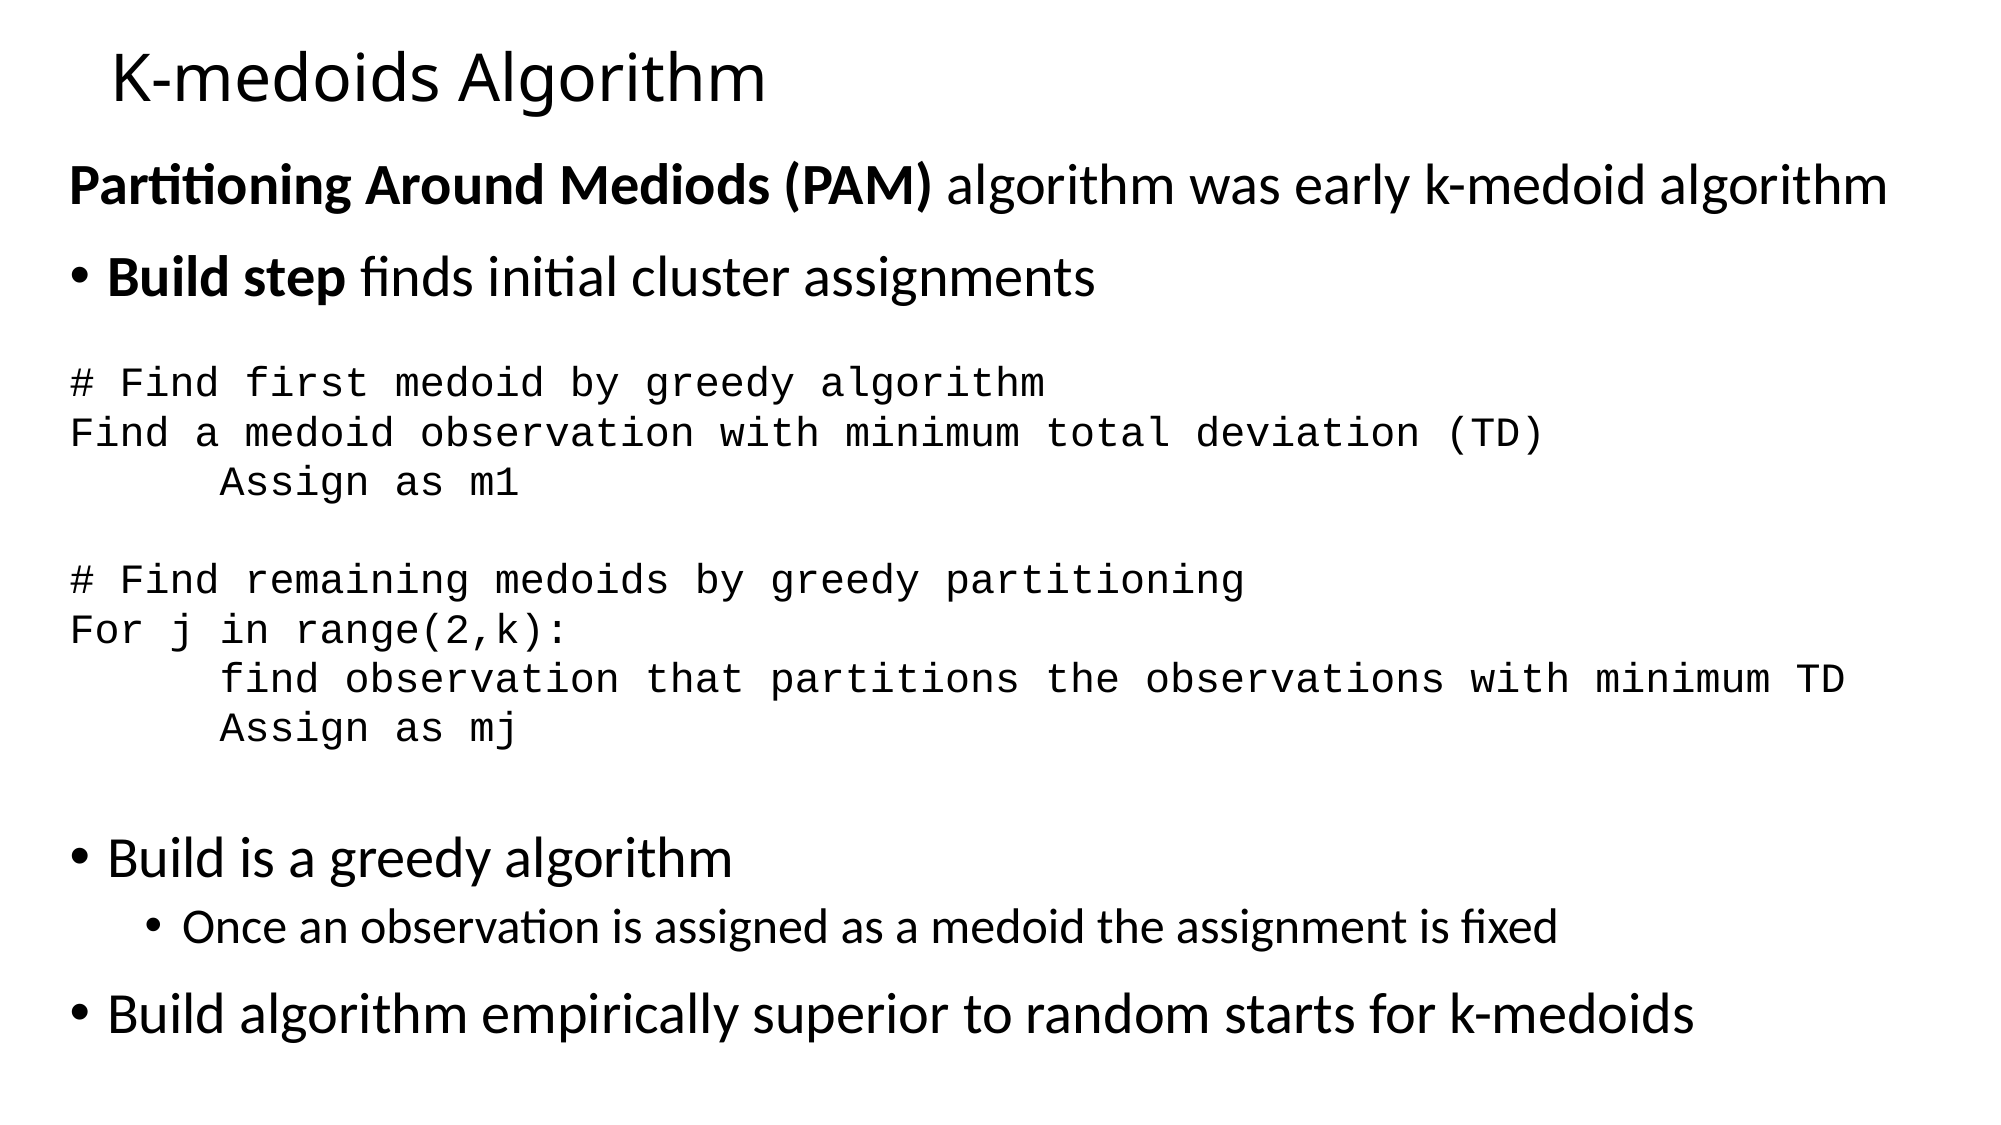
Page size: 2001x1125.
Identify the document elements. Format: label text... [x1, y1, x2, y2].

list Partitioning Around Mediods (PAM) algorithm was early k-medoid algorithm Build step finds initial cluster assignments # Find first medoid by greedy algorithm Find a medoid observation with minimum total deviation (TD) Assign as m1 # Find remaining medoids by greedy partitioning For j in range(2,k): find observation that partitions the observations with minimum TD Assign as mj Build is a greedy algorithm Once an observation is assigned as a medoid the assignment is fixed Build algorithm empirically superior to random starts for k-medoids [54, 146, 1946, 1082]
title K-medoids Algorithm [95, 36, 1821, 124]
